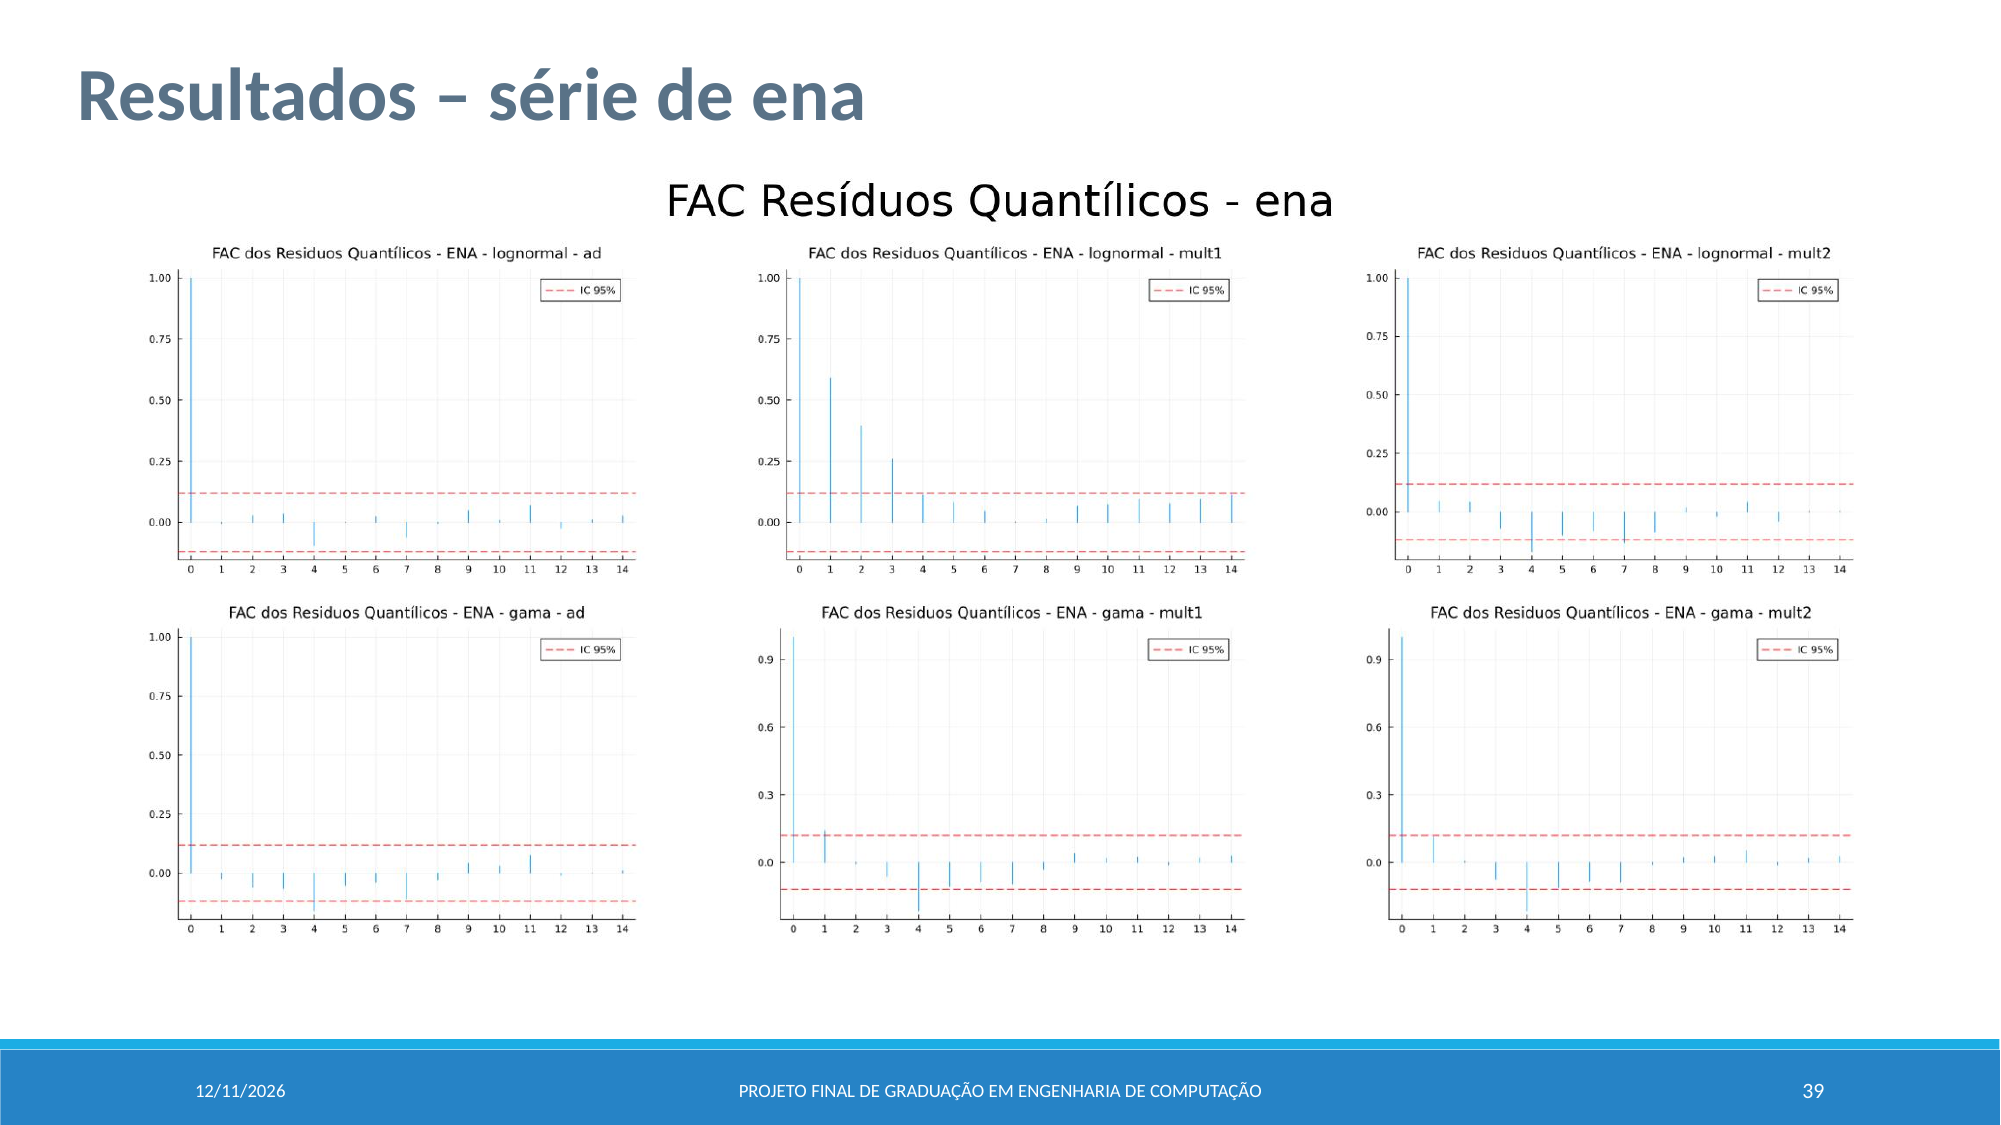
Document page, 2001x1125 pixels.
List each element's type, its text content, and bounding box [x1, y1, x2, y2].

text_box Resultados – série de ena [63, 37, 1949, 143]
footer Projeto Final de Graduação em Engenharia de computação [604, 1059, 1396, 1120]
picture [86, 170, 1914, 955]
slide_number 39 [1624, 1059, 1840, 1120]
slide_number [180, 1059, 586, 1120]
